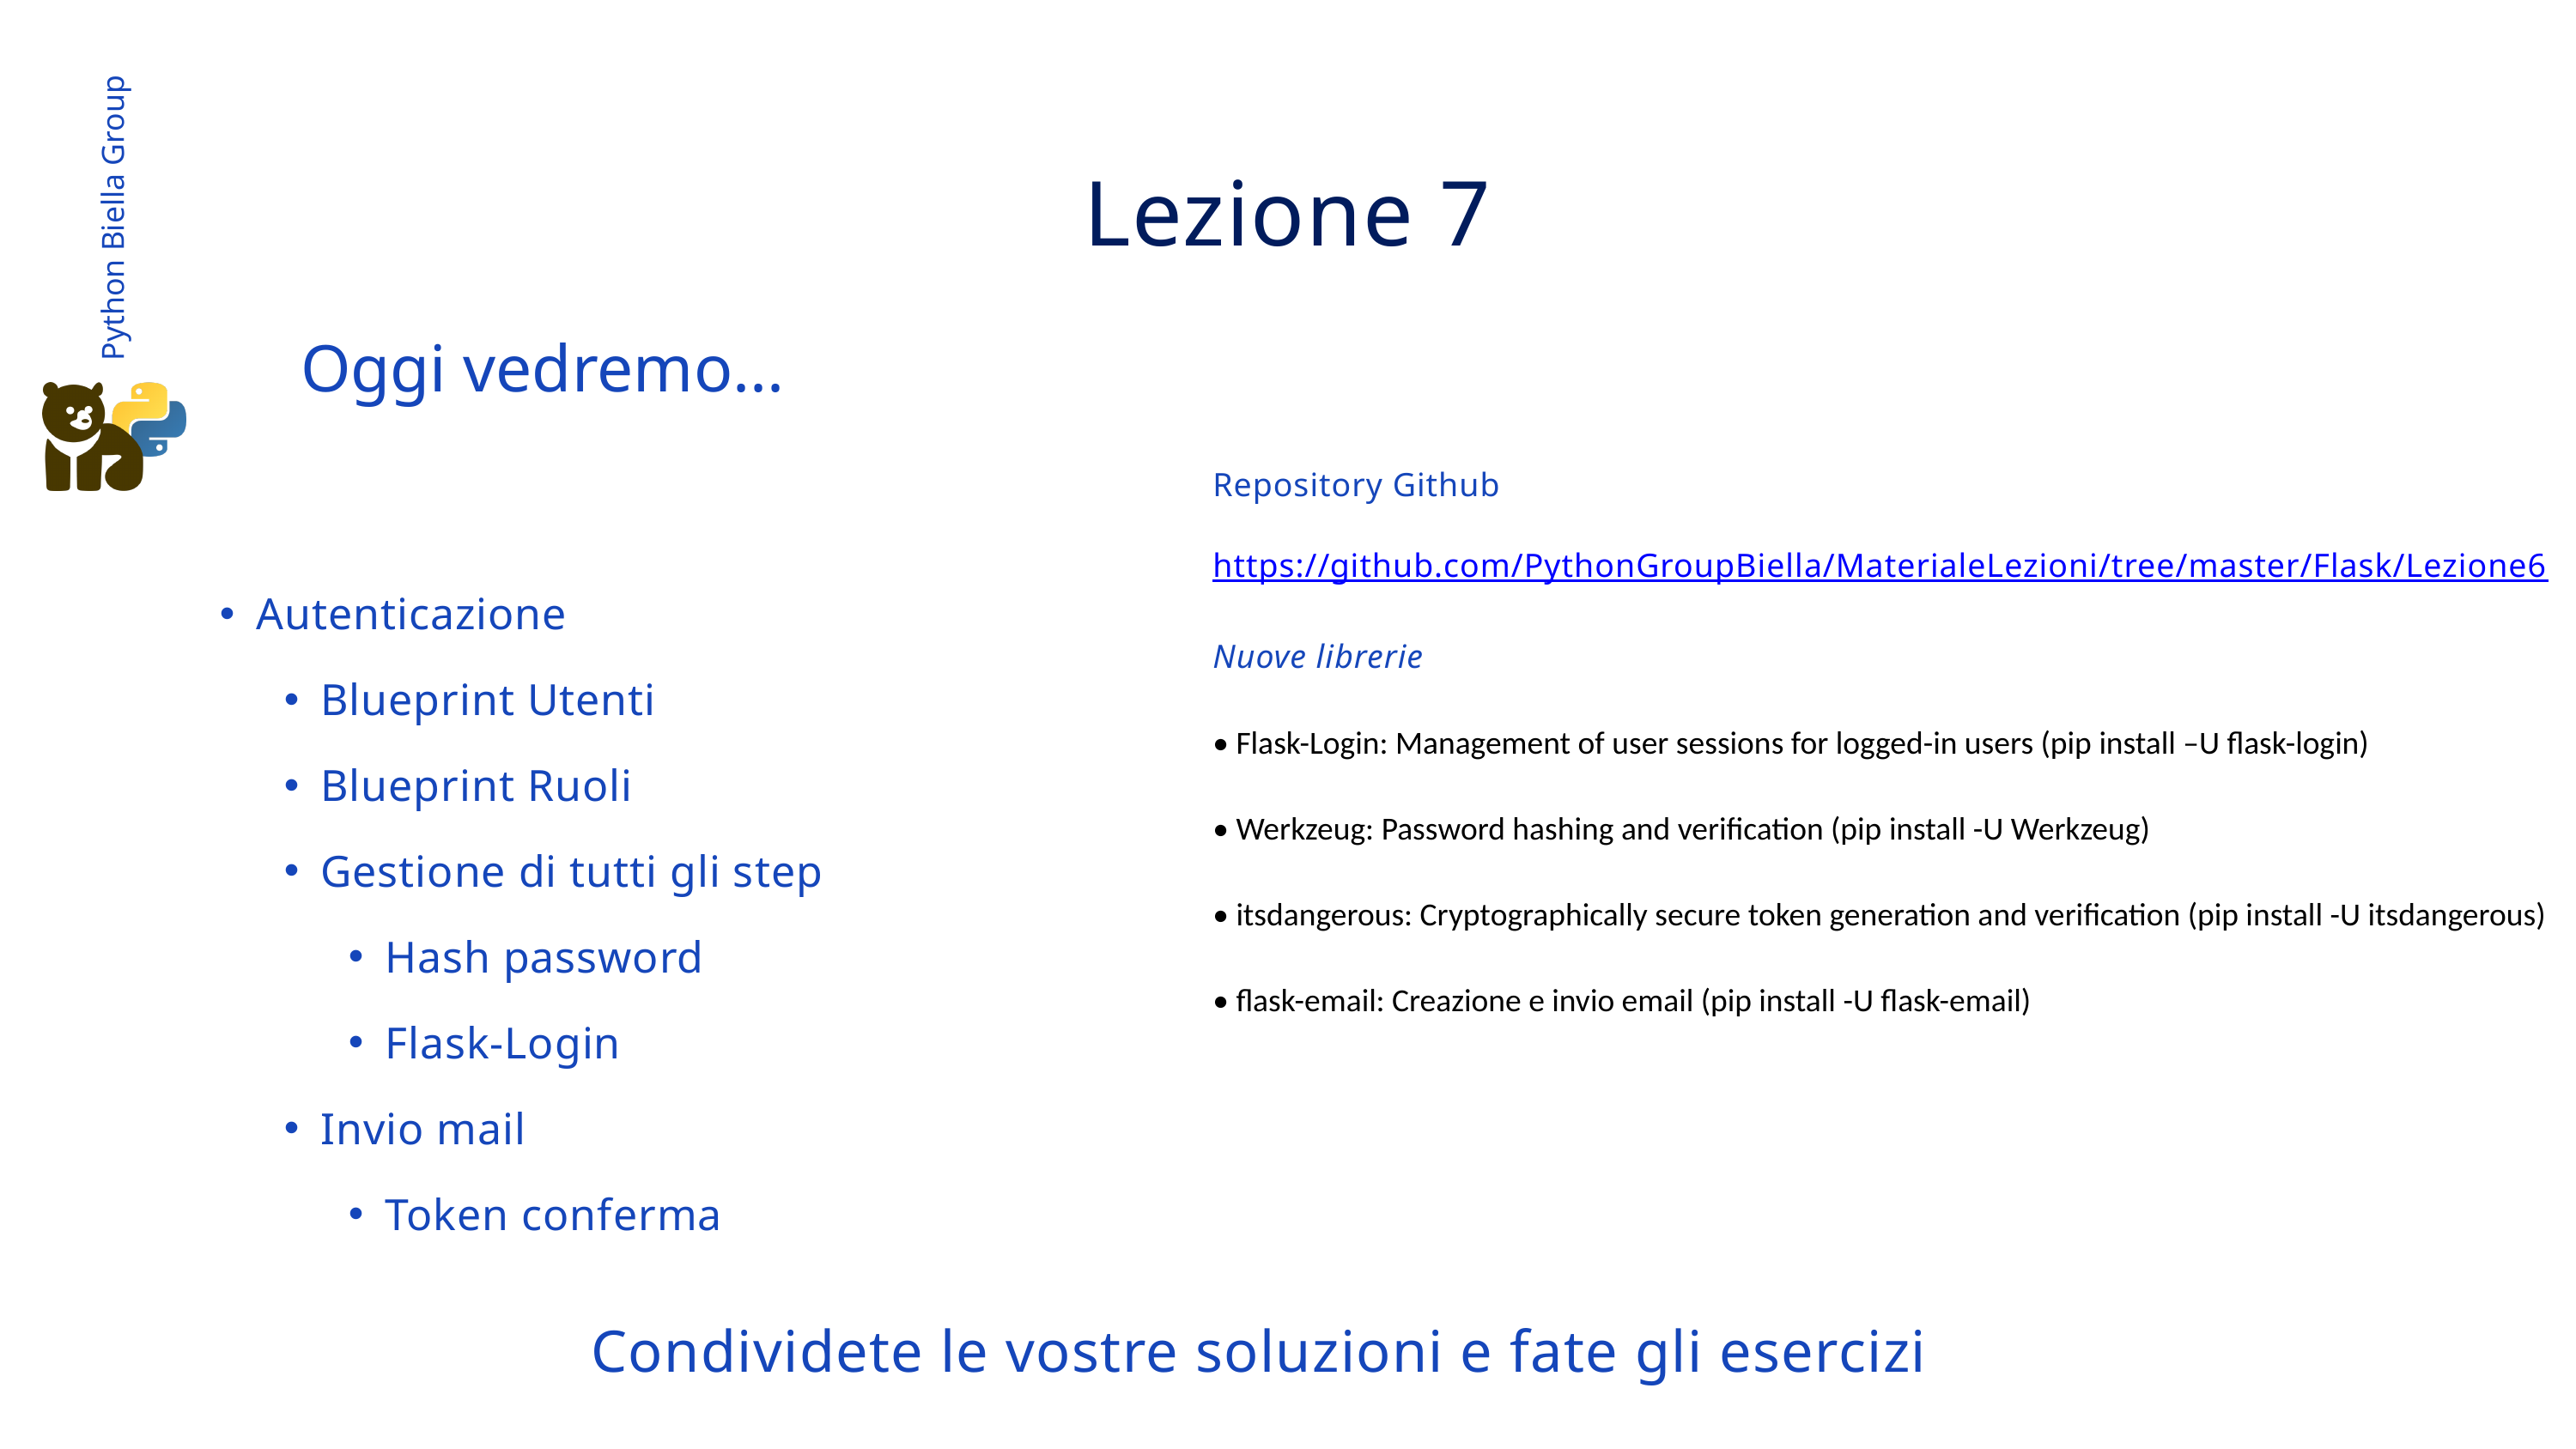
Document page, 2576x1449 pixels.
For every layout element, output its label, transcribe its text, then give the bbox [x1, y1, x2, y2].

text_box Lezione 7 [624, 164, 1952, 264]
text_box Autenticazione Blueprint Utenti Blueprint Ruoli Gestione di tutti gli step Hash password Flask-Login Invio mail Token conferma [183, 552, 1319, 1325]
text_box Oggi vedremo... [301, 340, 1135, 405]
text_box Repository Github https://github.com/PythonGroupBiella/MaterialeLezioni/tree/master/Flask/Lezione6 Nuove librerie • Flask-Login: Management of user sessions for logged-in users (pip install –U flask-login) • Werkzeug: Password hashing and verification (pip install -U Werkzeug) • itsdangerous: Cryptographically secure token generation and verification (pip install -U itsdangerous) • flask-email: Creazione e invio email (pip install -U flask-email) [1212, 416, 2576, 1104]
text_box Condividete le vostre soluzioni e fate gli esercizi [591, 1269, 1985, 1384]
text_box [41, 40, 186, 492]
